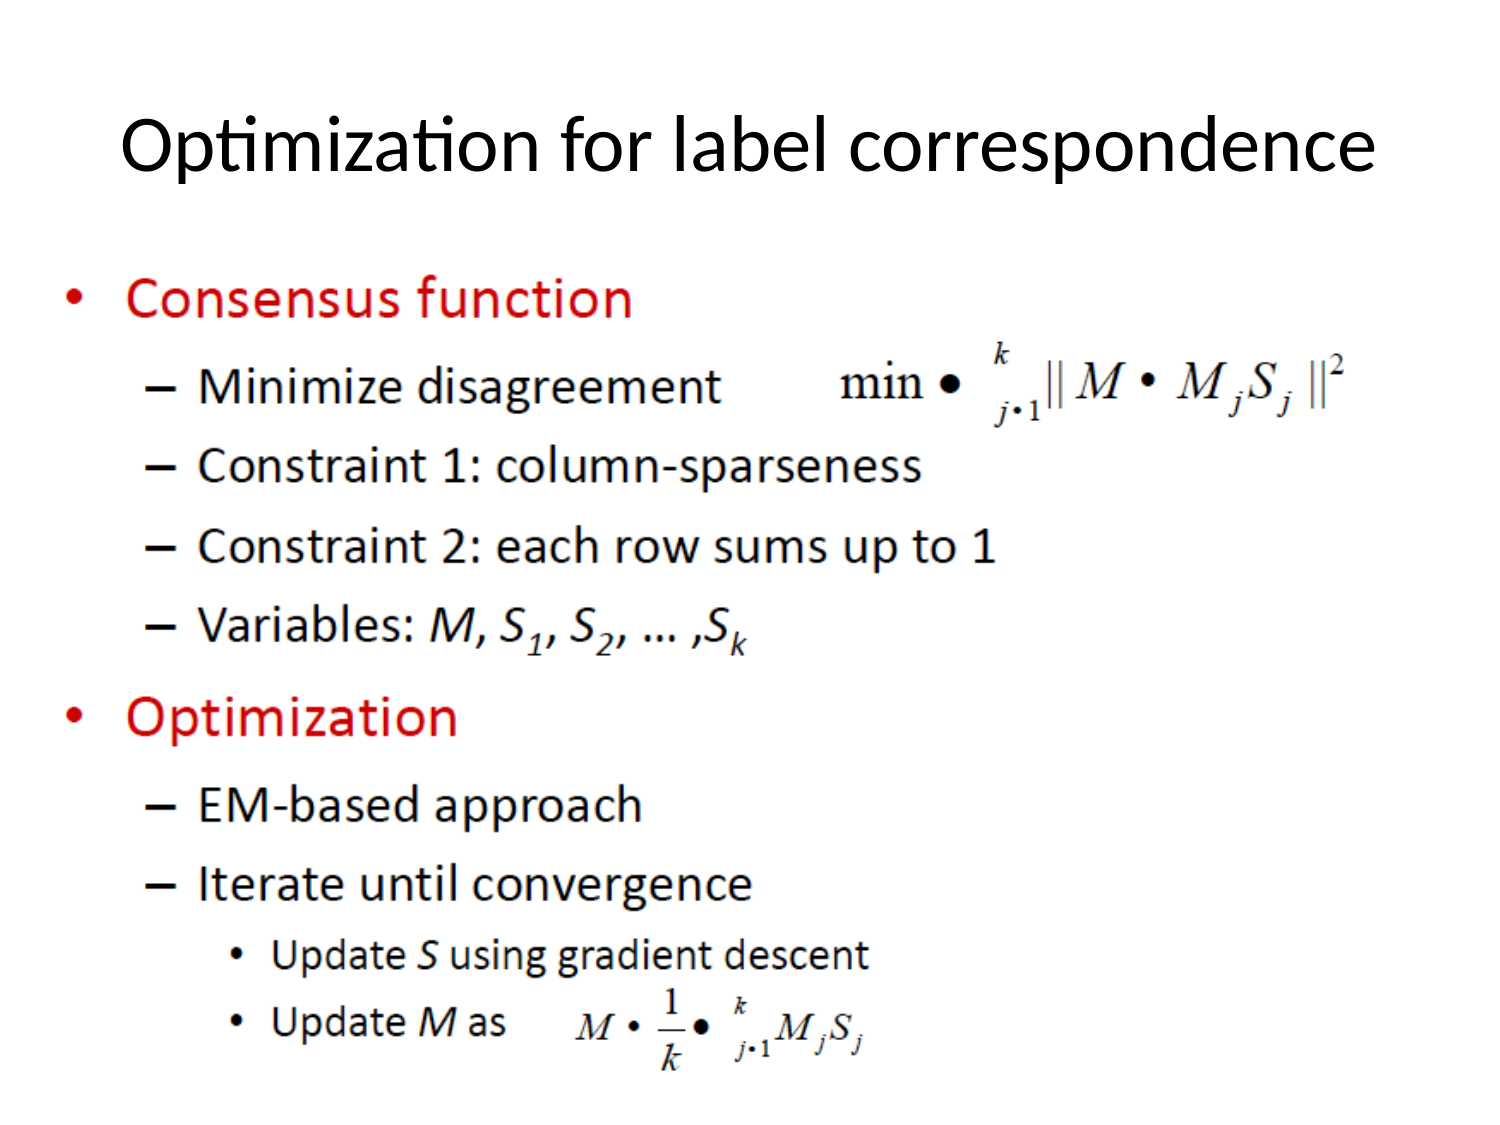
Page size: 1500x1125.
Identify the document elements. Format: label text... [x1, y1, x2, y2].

title Optimization for label correspondence [75, 45, 1425, 231]
picture [0, 234, 1500, 1101]
